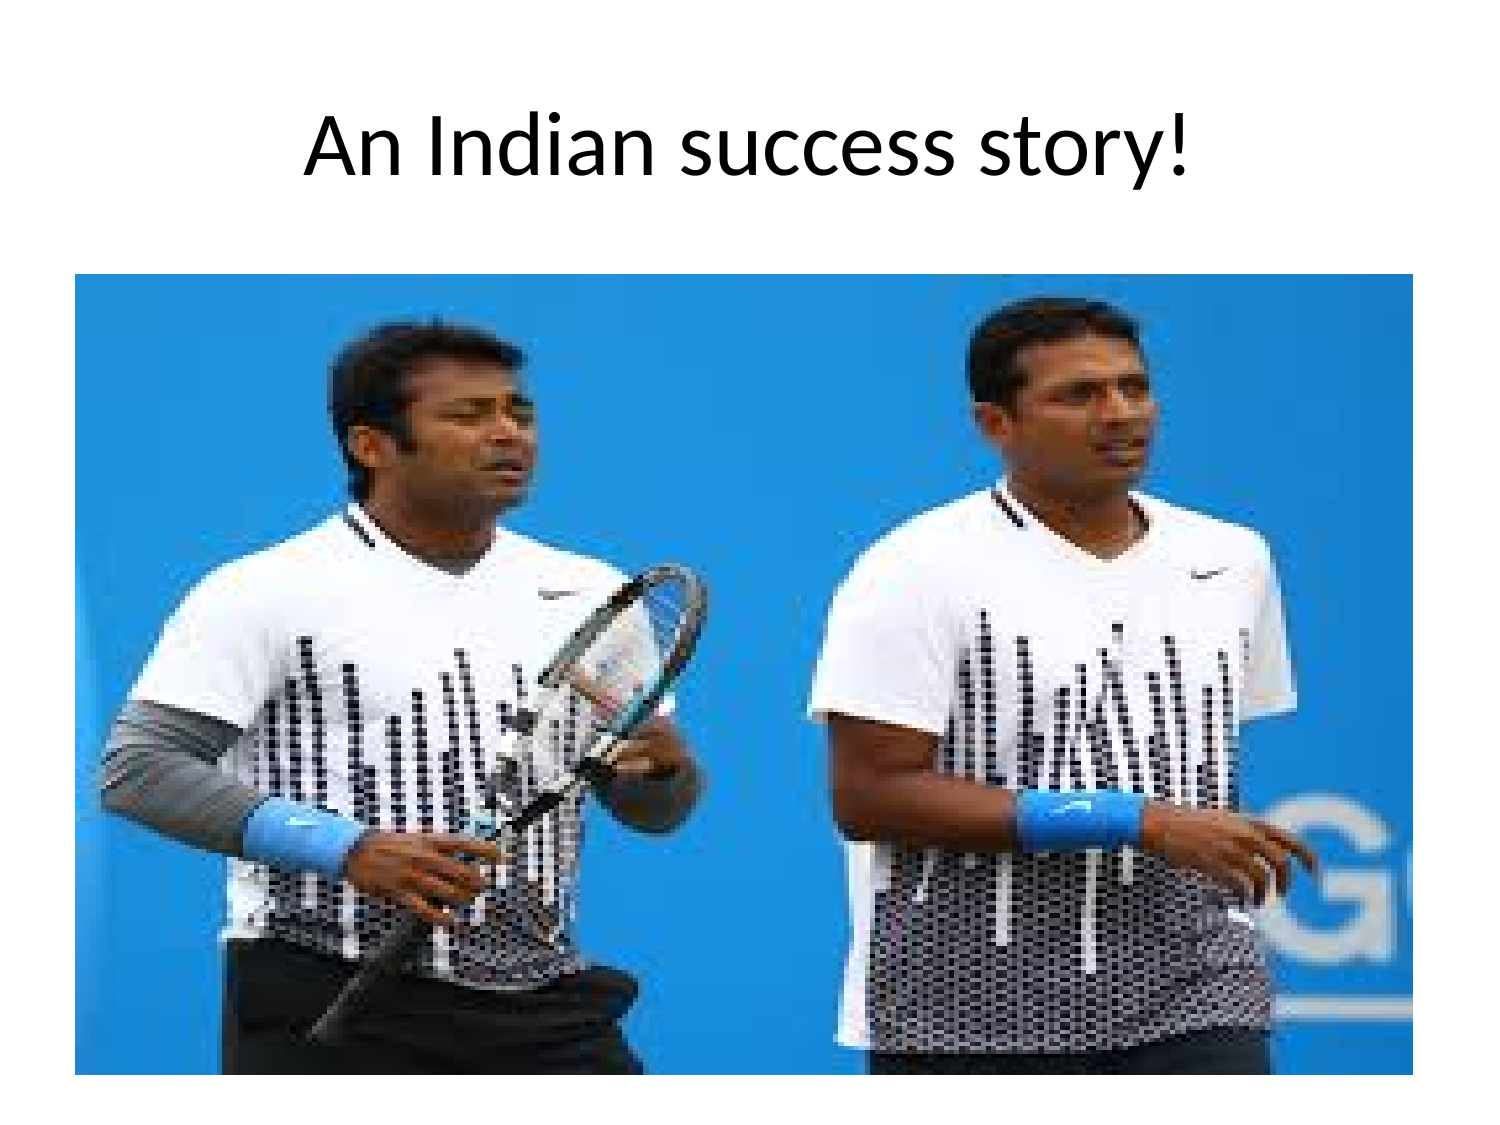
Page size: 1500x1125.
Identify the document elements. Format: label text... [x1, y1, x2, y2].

title An Indian success story! [75, 45, 1425, 233]
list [74, 274, 1413, 1076]
